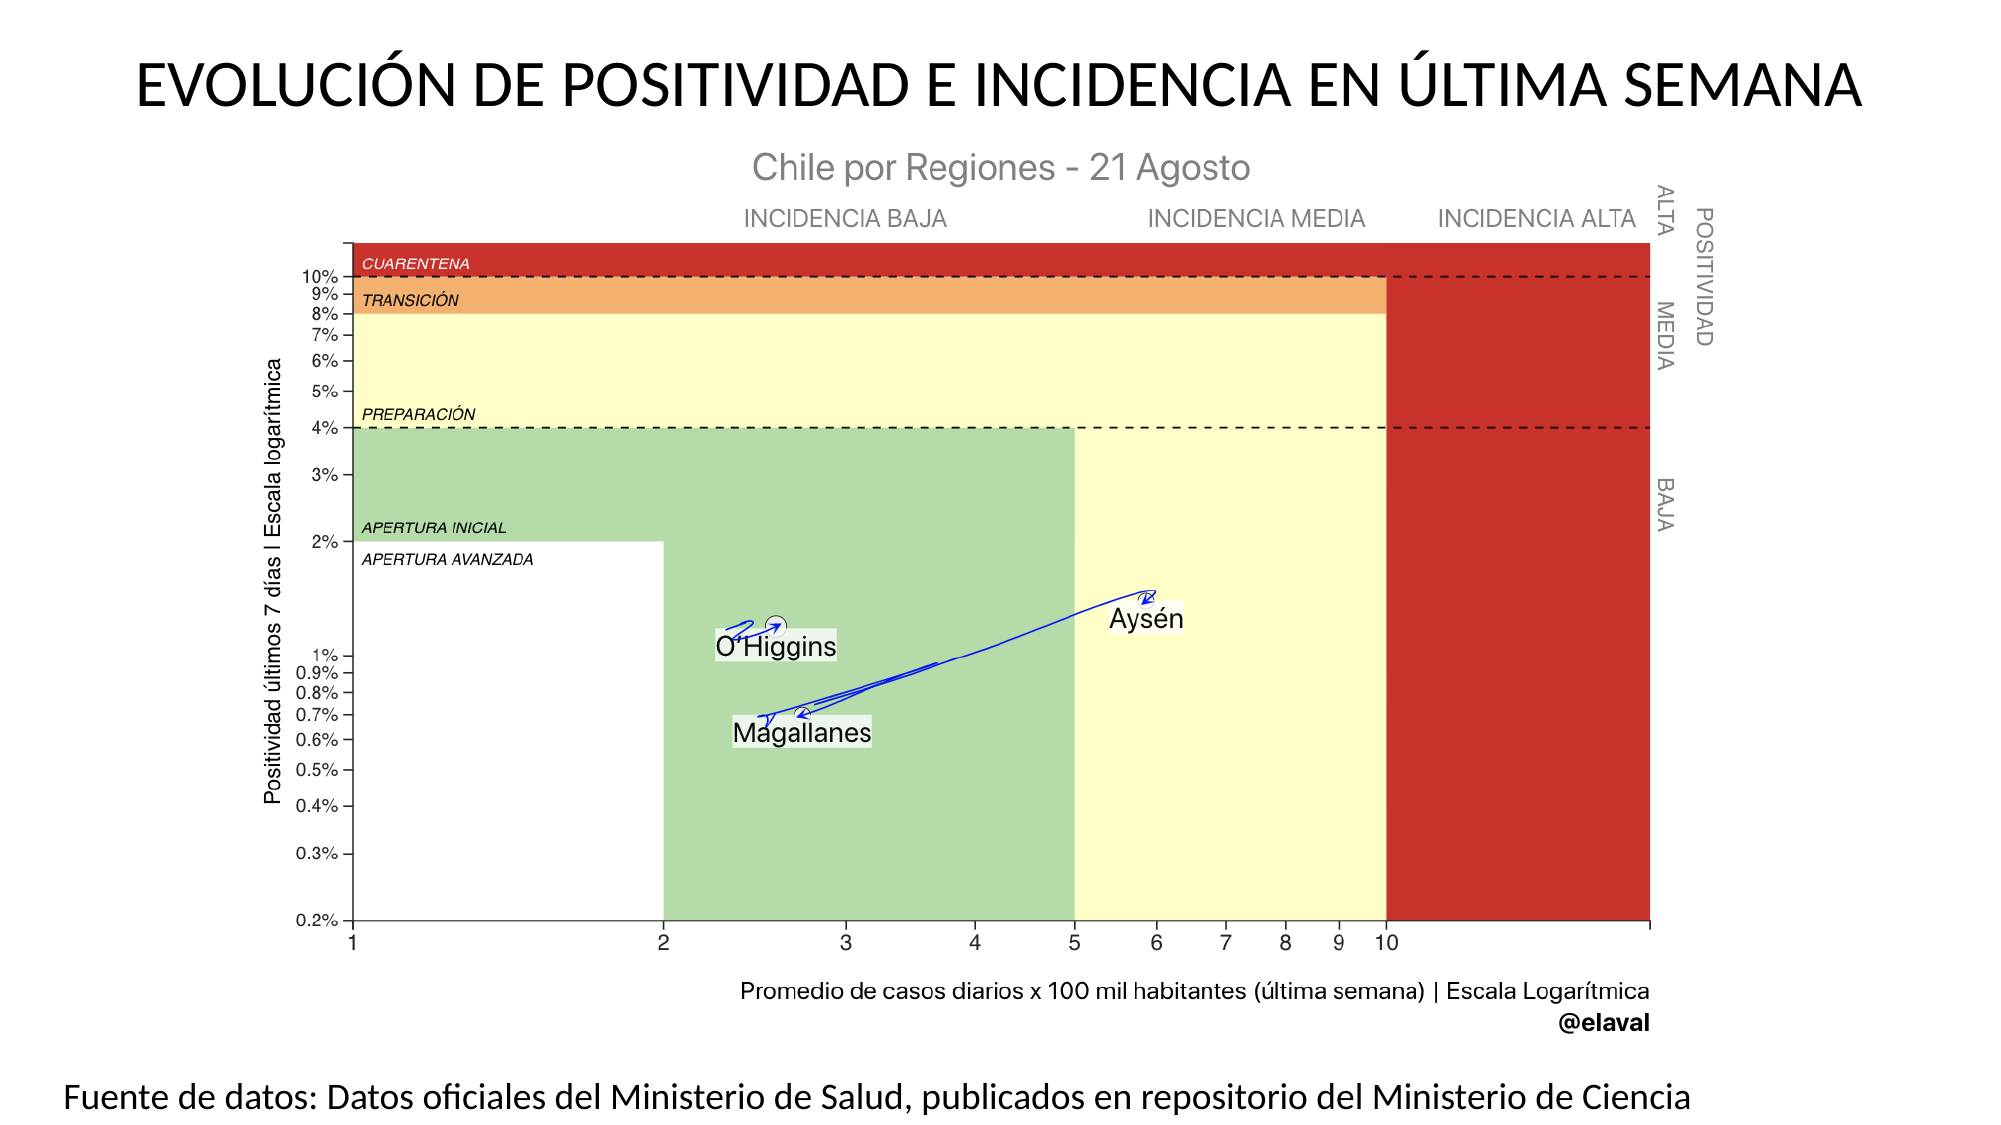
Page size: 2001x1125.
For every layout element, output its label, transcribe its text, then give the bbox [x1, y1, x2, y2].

text_box EVOLUCIÓN DE POSITIVIDAD E INCIDENCIA EN ÚLTIMA SEMANA [120, 32, 1880, 127]
picture [248, 128, 1752, 1054]
